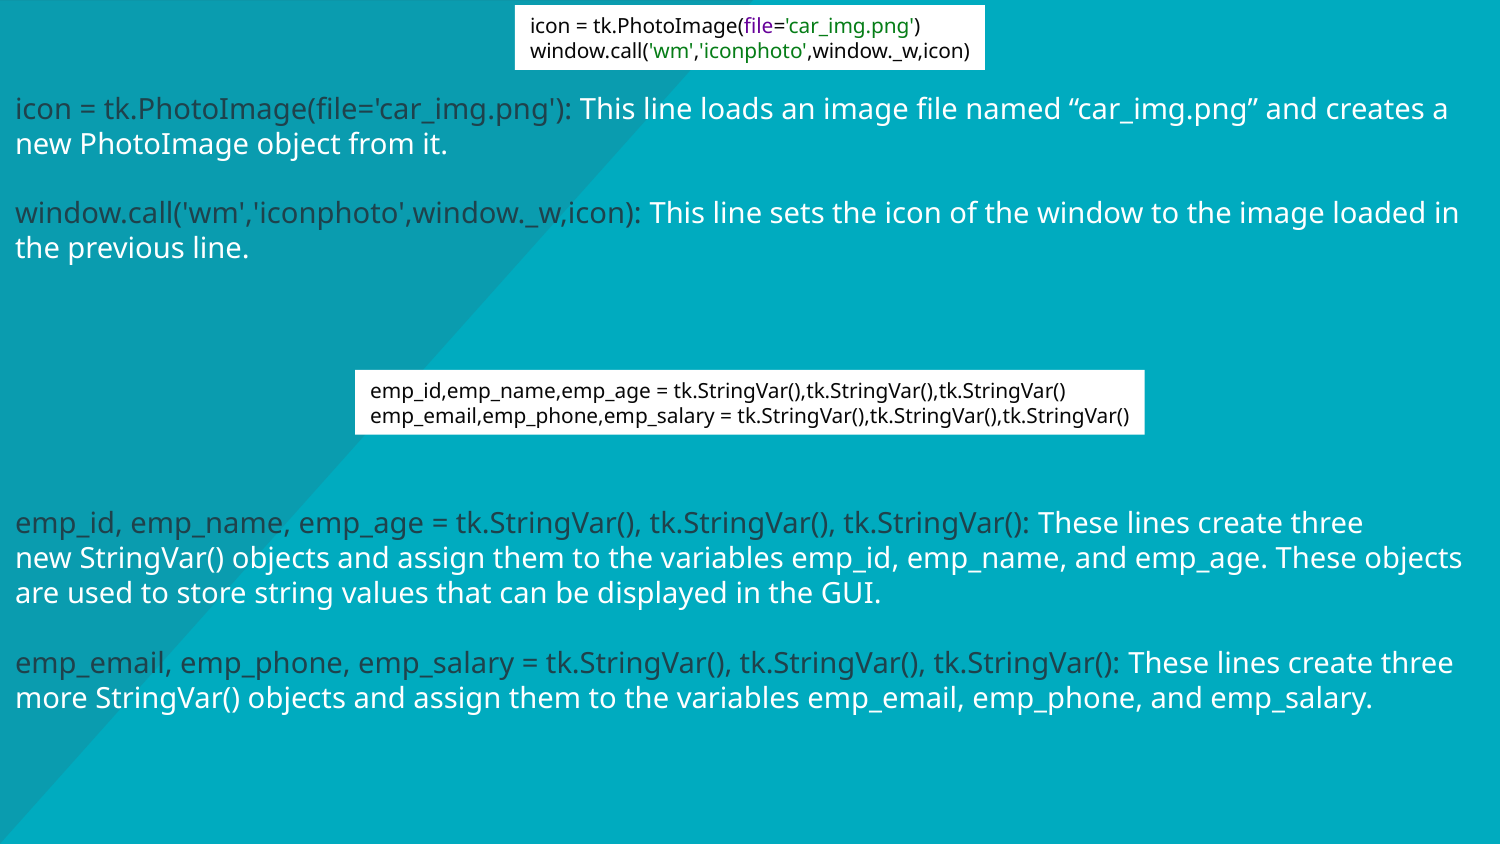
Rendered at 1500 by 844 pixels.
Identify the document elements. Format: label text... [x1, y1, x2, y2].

title icon = tk.PhotoImage(file='car_img.png'): This line loads an image file named “car_img.png” and creates a new PhotoImage object from it. window.call('wm','iconphoto',window._w,icon): This line sets the icon of the window to the image loaded in the previous line. [0, 75, 1500, 237]
text_box emp_id, emp_name, emp_age = tk.StringVar(), tk.StringVar(), tk.StringVar(): These lines create three new StringVar() objects and assign them to the variables emp_id, emp_name, and emp_age. These objects are used to store string values that can be displayed in the GUI. emp_email, emp_phone, emp_salary = tk.StringVar(), tk.StringVar(), tk.StringVar(): These lines create three more StringVar() objects and assign them to the variables emp_email, emp_phone, and emp_salary. [0, 489, 1500, 652]
text_box emp_id,emp_name,emp_age = tk.StringVar(),tk.StringVar(),tk.StringVar() emp_email,emp_phone,emp_salary = tk.StringVar(),tk.StringVar(),tk.StringVar() [355, 369, 1145, 435]
text_box icon = tk.PhotoImage(file='car_img.png') window.call('wm','iconphoto',window._w,icon) [514, 5, 985, 70]
